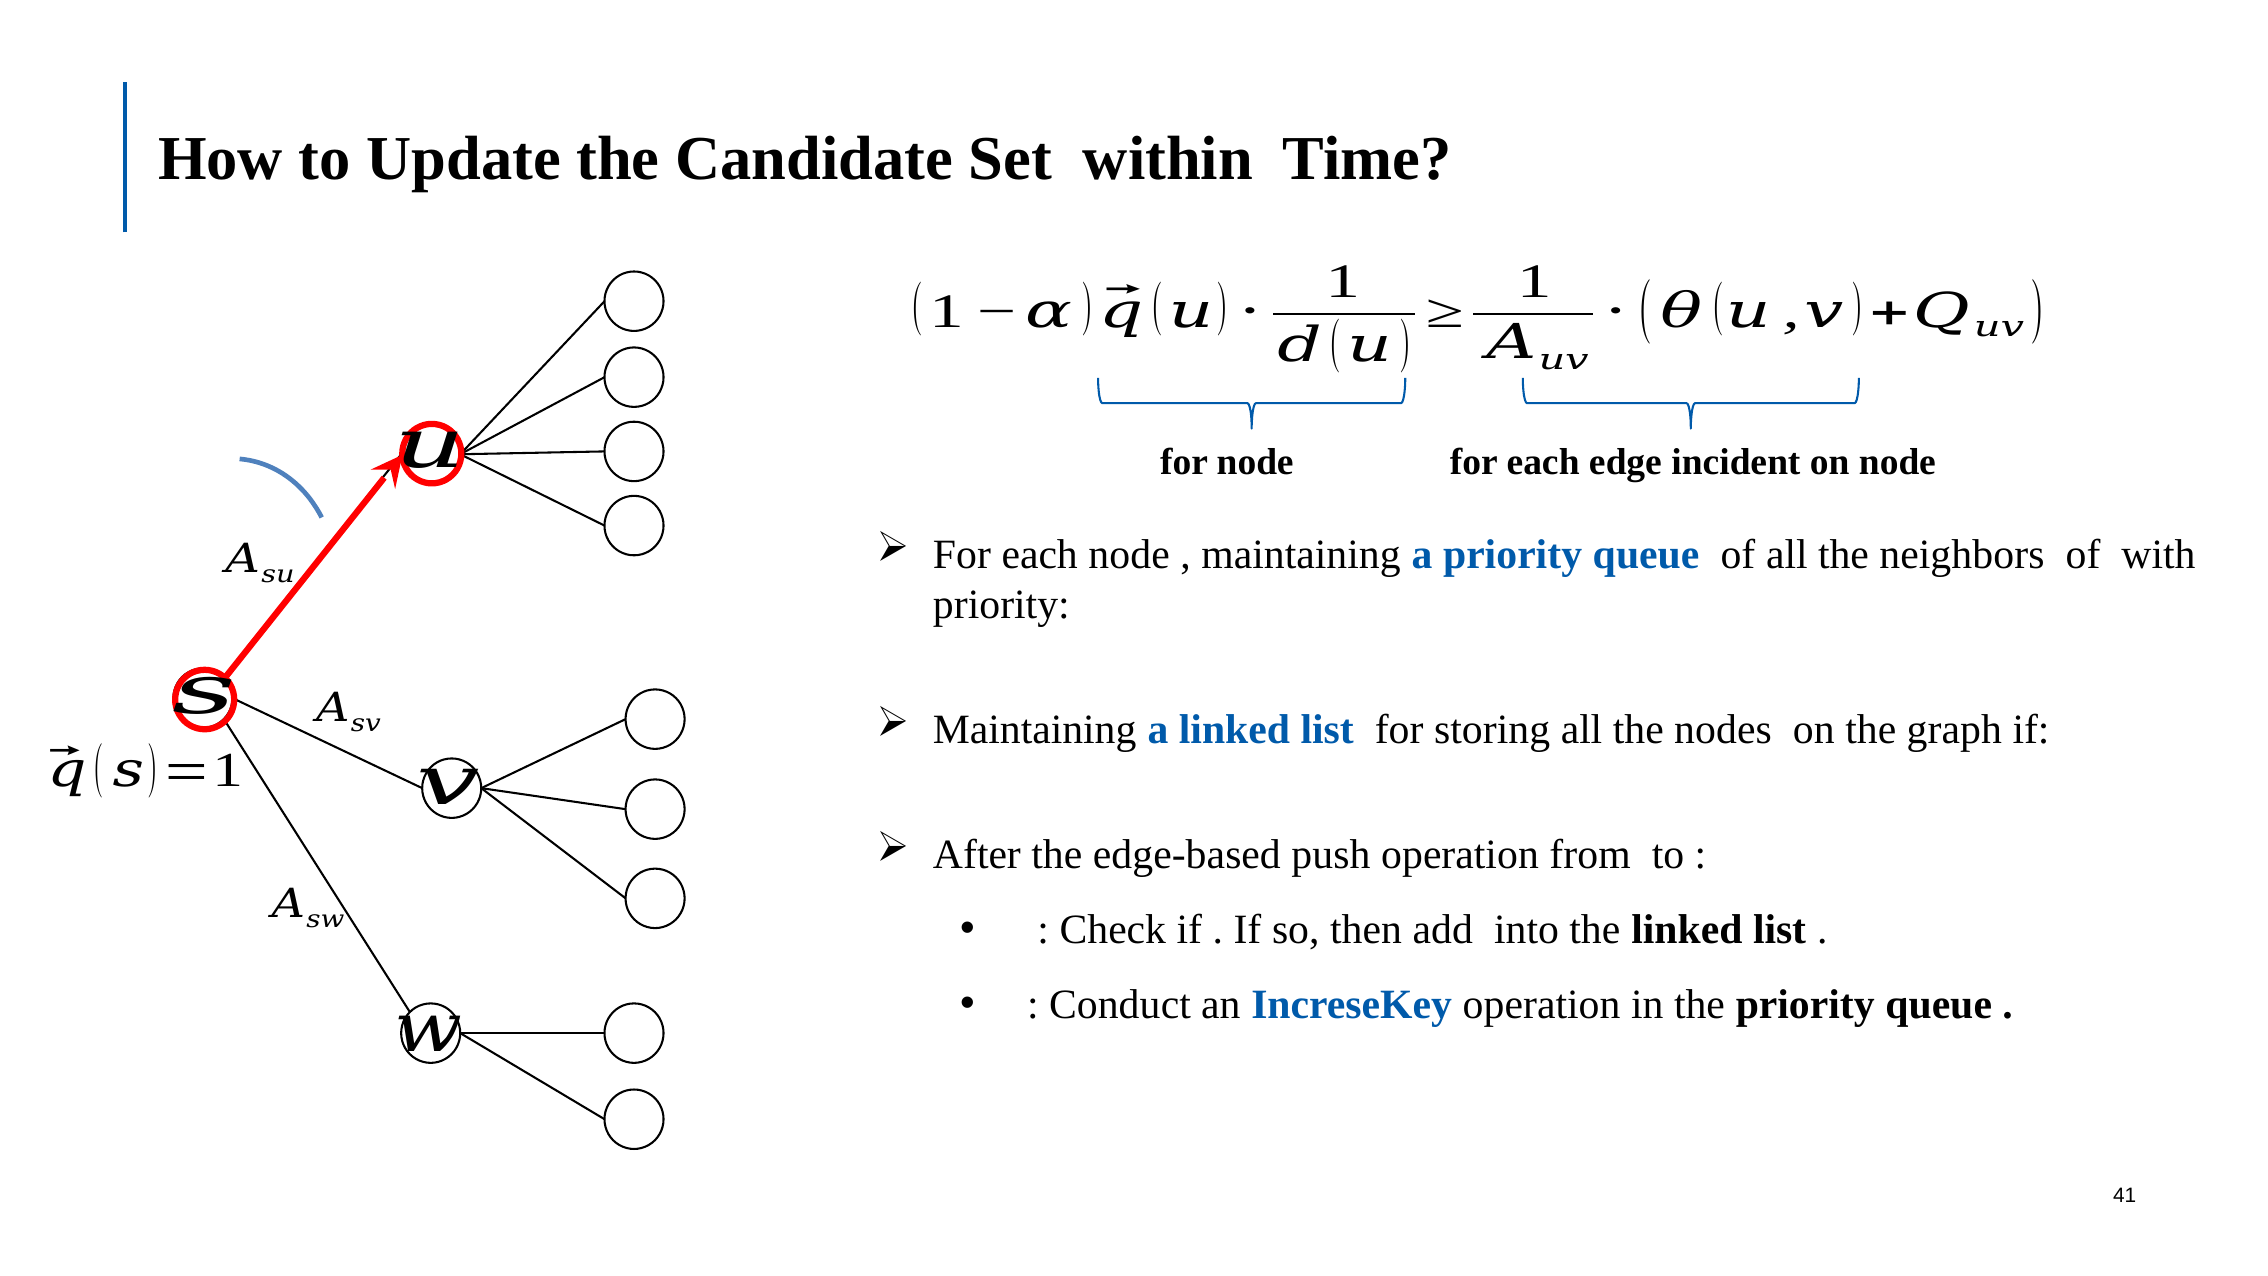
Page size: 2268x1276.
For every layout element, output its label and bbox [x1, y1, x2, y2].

text_box [223, 718, 411, 1013]
text_box [400, 435, 410, 454]
text_box [602, 269, 666, 334]
text_box [602, 1001, 666, 1065]
text_box [232, 697, 423, 789]
text_box [460, 460, 605, 526]
text_box [481, 718, 626, 786]
text_box [399, 1019, 463, 1065]
text_box [624, 866, 687, 931]
text_box [411, 1001, 458, 1043]
text_box [1097, 377, 1407, 430]
text_box [173, 667, 217, 711]
text_box [409, 461, 455, 486]
text_box [481, 787, 626, 899]
text_box [609, 419, 666, 484]
text_box [603, 493, 666, 558]
text_box [448, 444, 455, 463]
text_box [603, 1087, 666, 1152]
text_box [224, 454, 403, 678]
text_box [630, 777, 687, 841]
text_box [460, 300, 605, 455]
text_box [609, 345, 666, 409]
text_box [408, 421, 454, 463]
text_box [460, 1032, 605, 1120]
text_box [193, 680, 237, 702]
text_box [421, 774, 476, 821]
text_box [623, 687, 687, 751]
text_box [1522, 377, 1860, 430]
text_box [175, 703, 227, 732]
text_box [427, 756, 476, 796]
